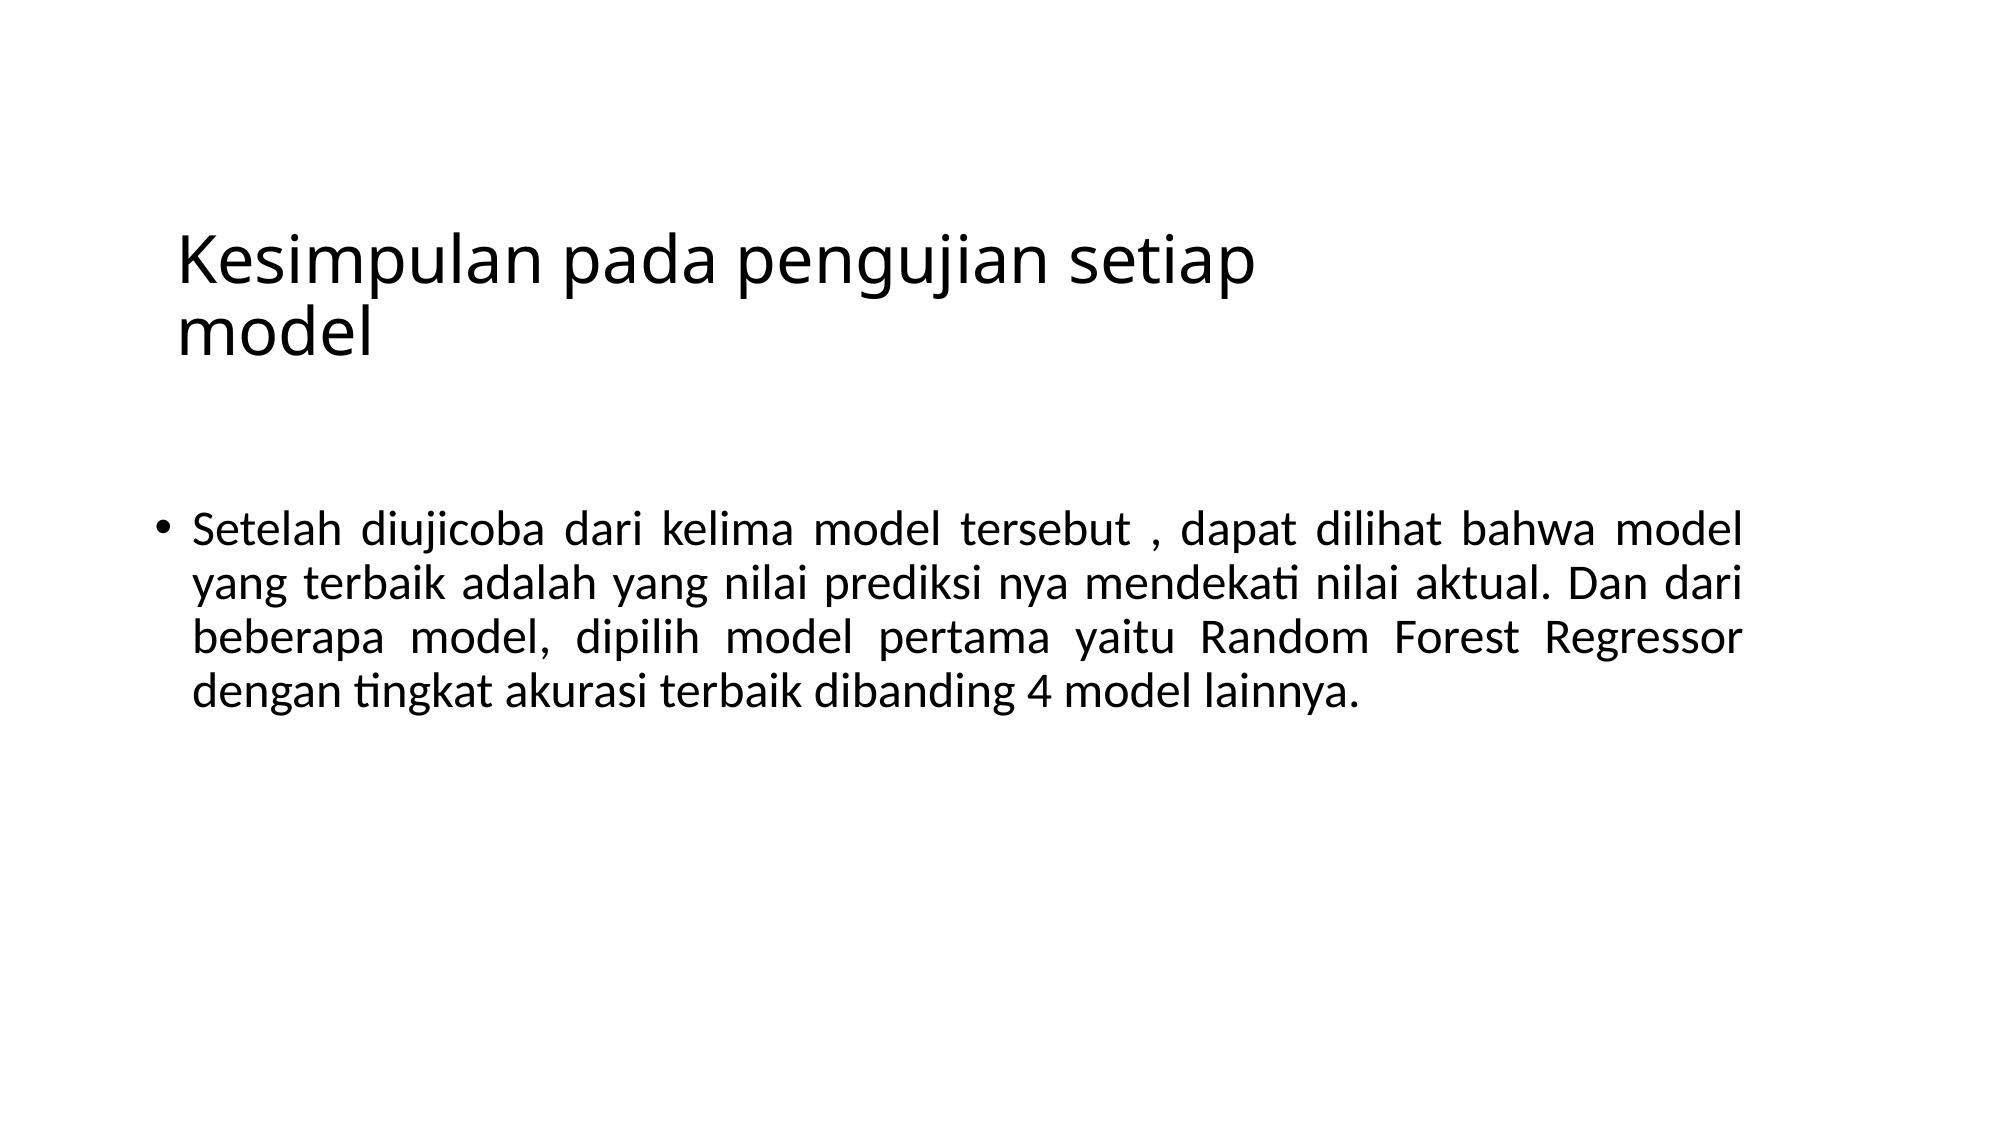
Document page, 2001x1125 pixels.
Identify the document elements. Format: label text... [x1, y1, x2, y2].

title Kesimpulan pada pengujian setiap model [161, 254, 1320, 341]
list Setelah diujicoba dari kelima model tersebut , dapat dilihat bahwa model yang terbaik adalah yang nilai prediksi nya mendekati nilai aktual. Dan dari beberapa model, dipilih model pertama yaitu Random Forest Regressor dengan tingkat akurasi terbaik dibanding 4 model lainnya. [139, 494, 1760, 1125]
